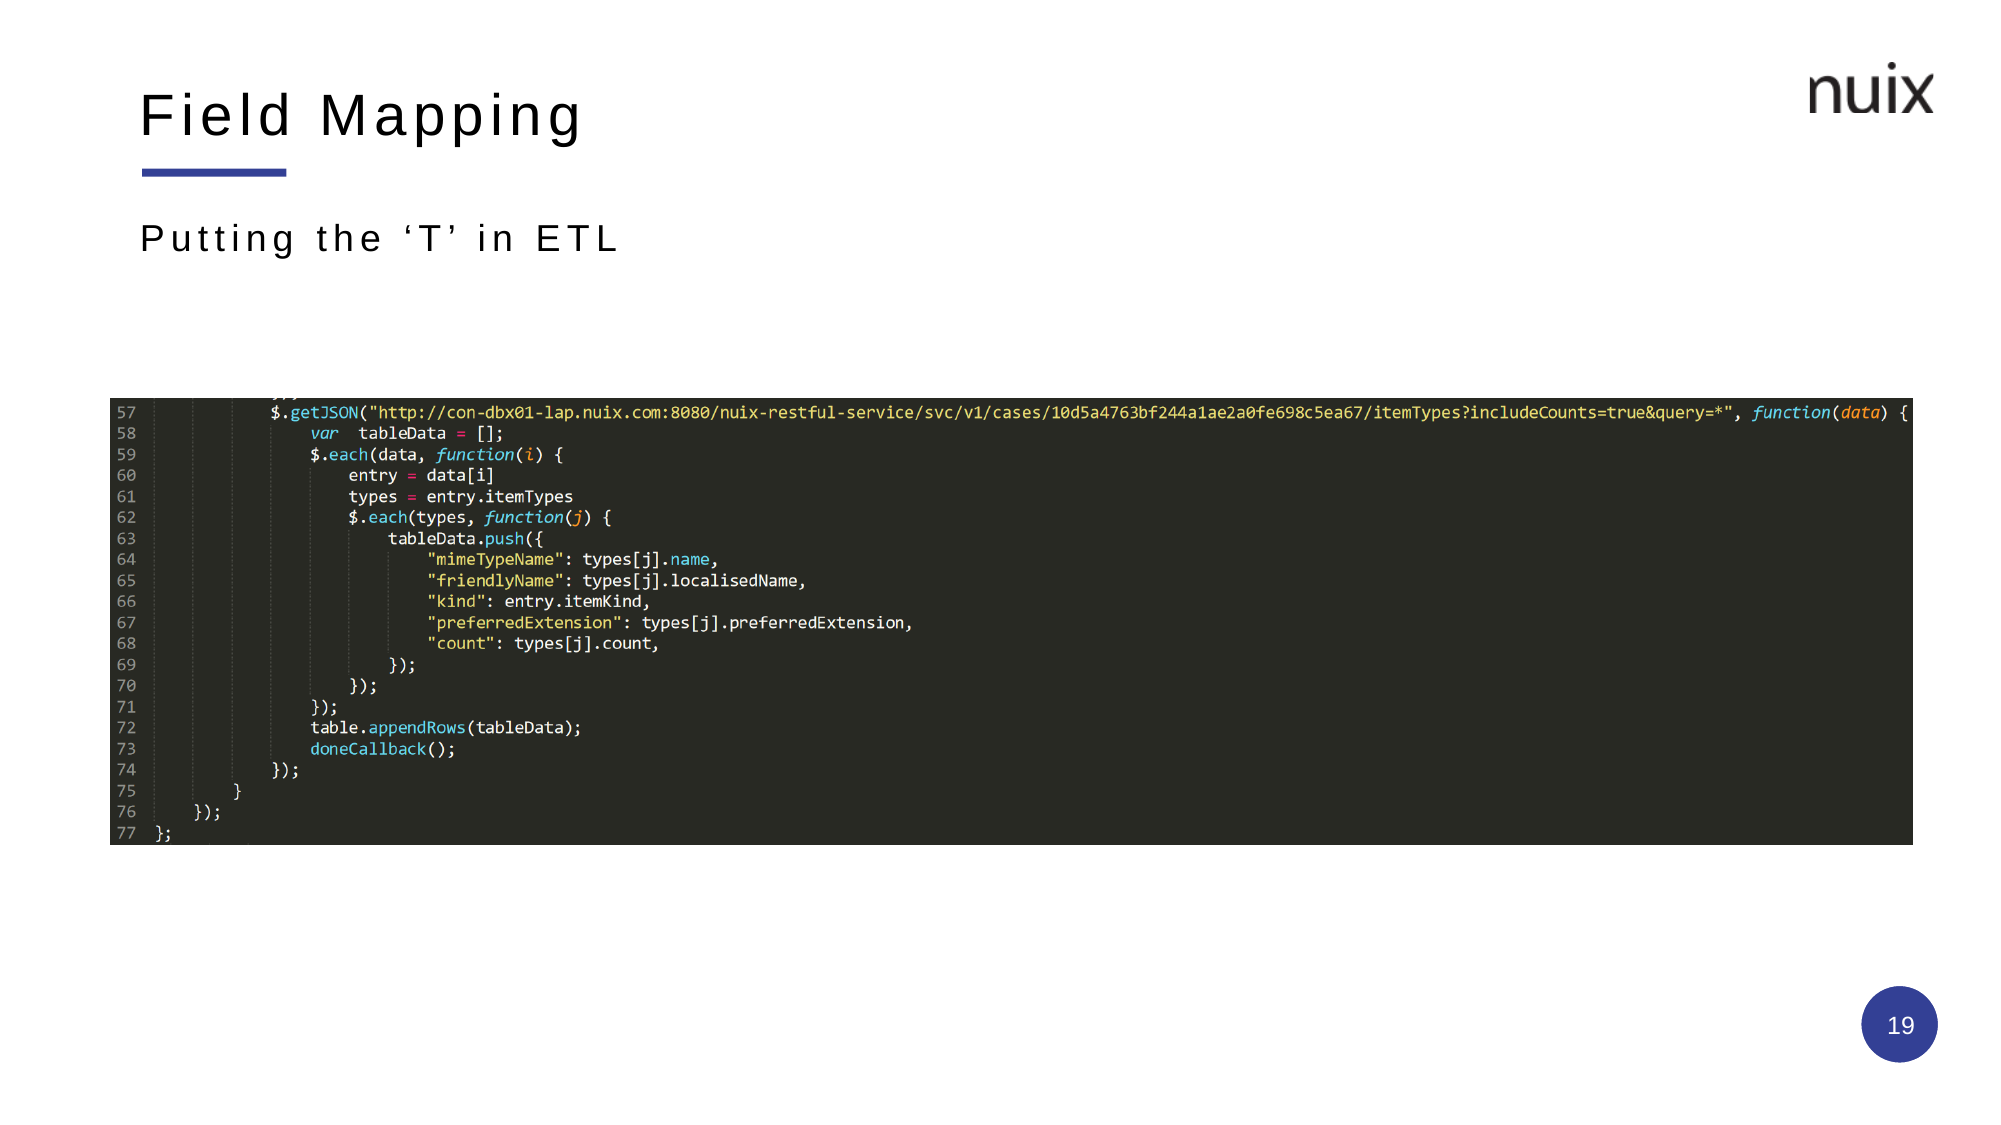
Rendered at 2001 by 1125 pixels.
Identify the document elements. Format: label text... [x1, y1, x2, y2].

list Putting the ‘T’ in ETL [125, 206, 1773, 272]
title Field Mapping [125, 69, 1773, 206]
picture [110, 398, 1913, 845]
